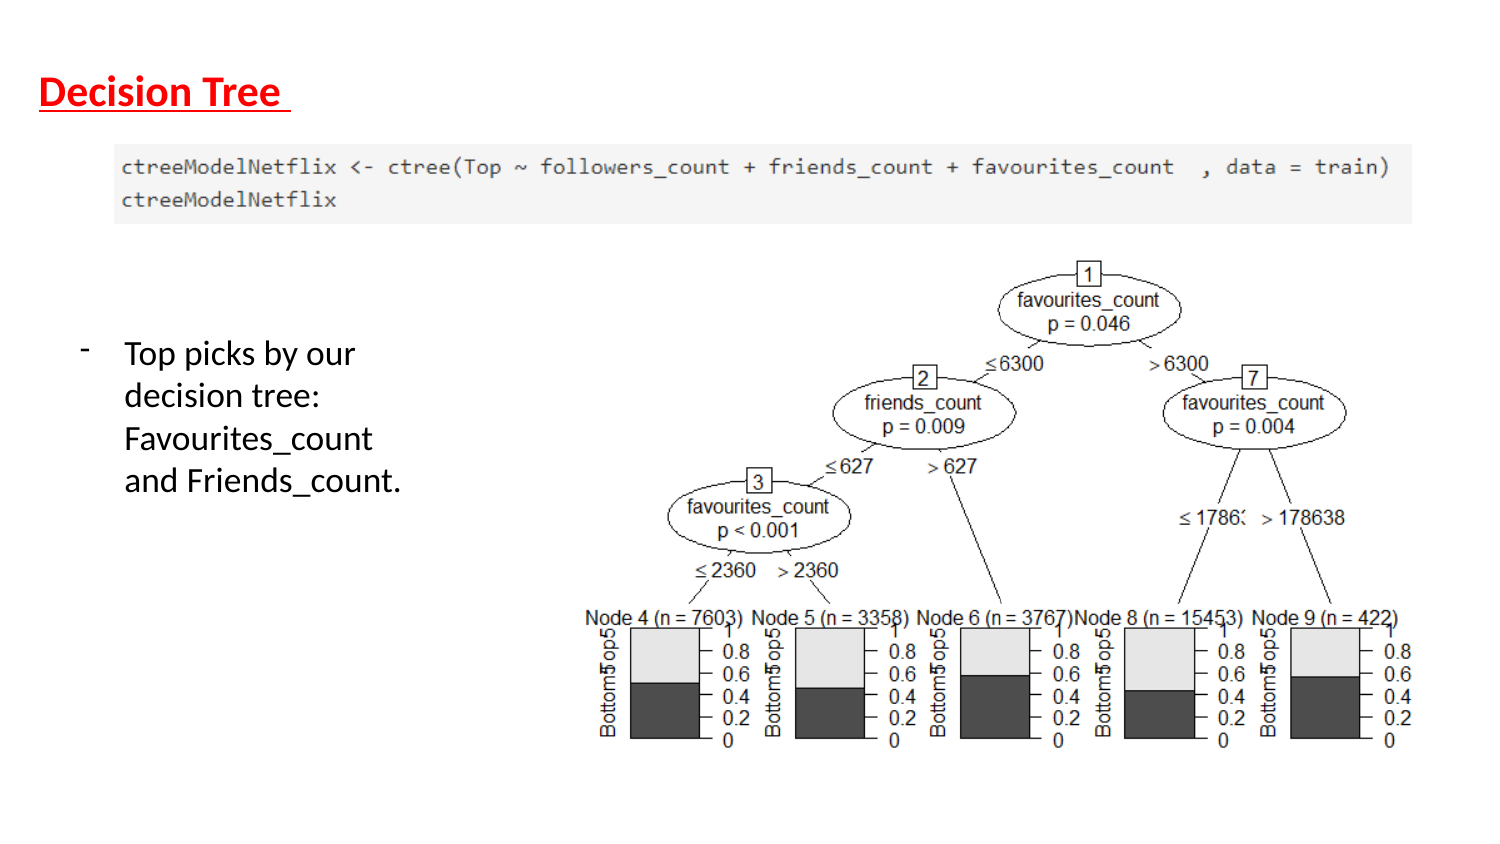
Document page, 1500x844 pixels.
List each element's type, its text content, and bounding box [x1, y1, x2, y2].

text_box Top picks by our decision tree: Favourites_count and Friends_count. [56, 318, 436, 706]
text_box Decision Tree [27, 51, 350, 161]
picture [575, 260, 1426, 765]
picture [114, 144, 1412, 225]
